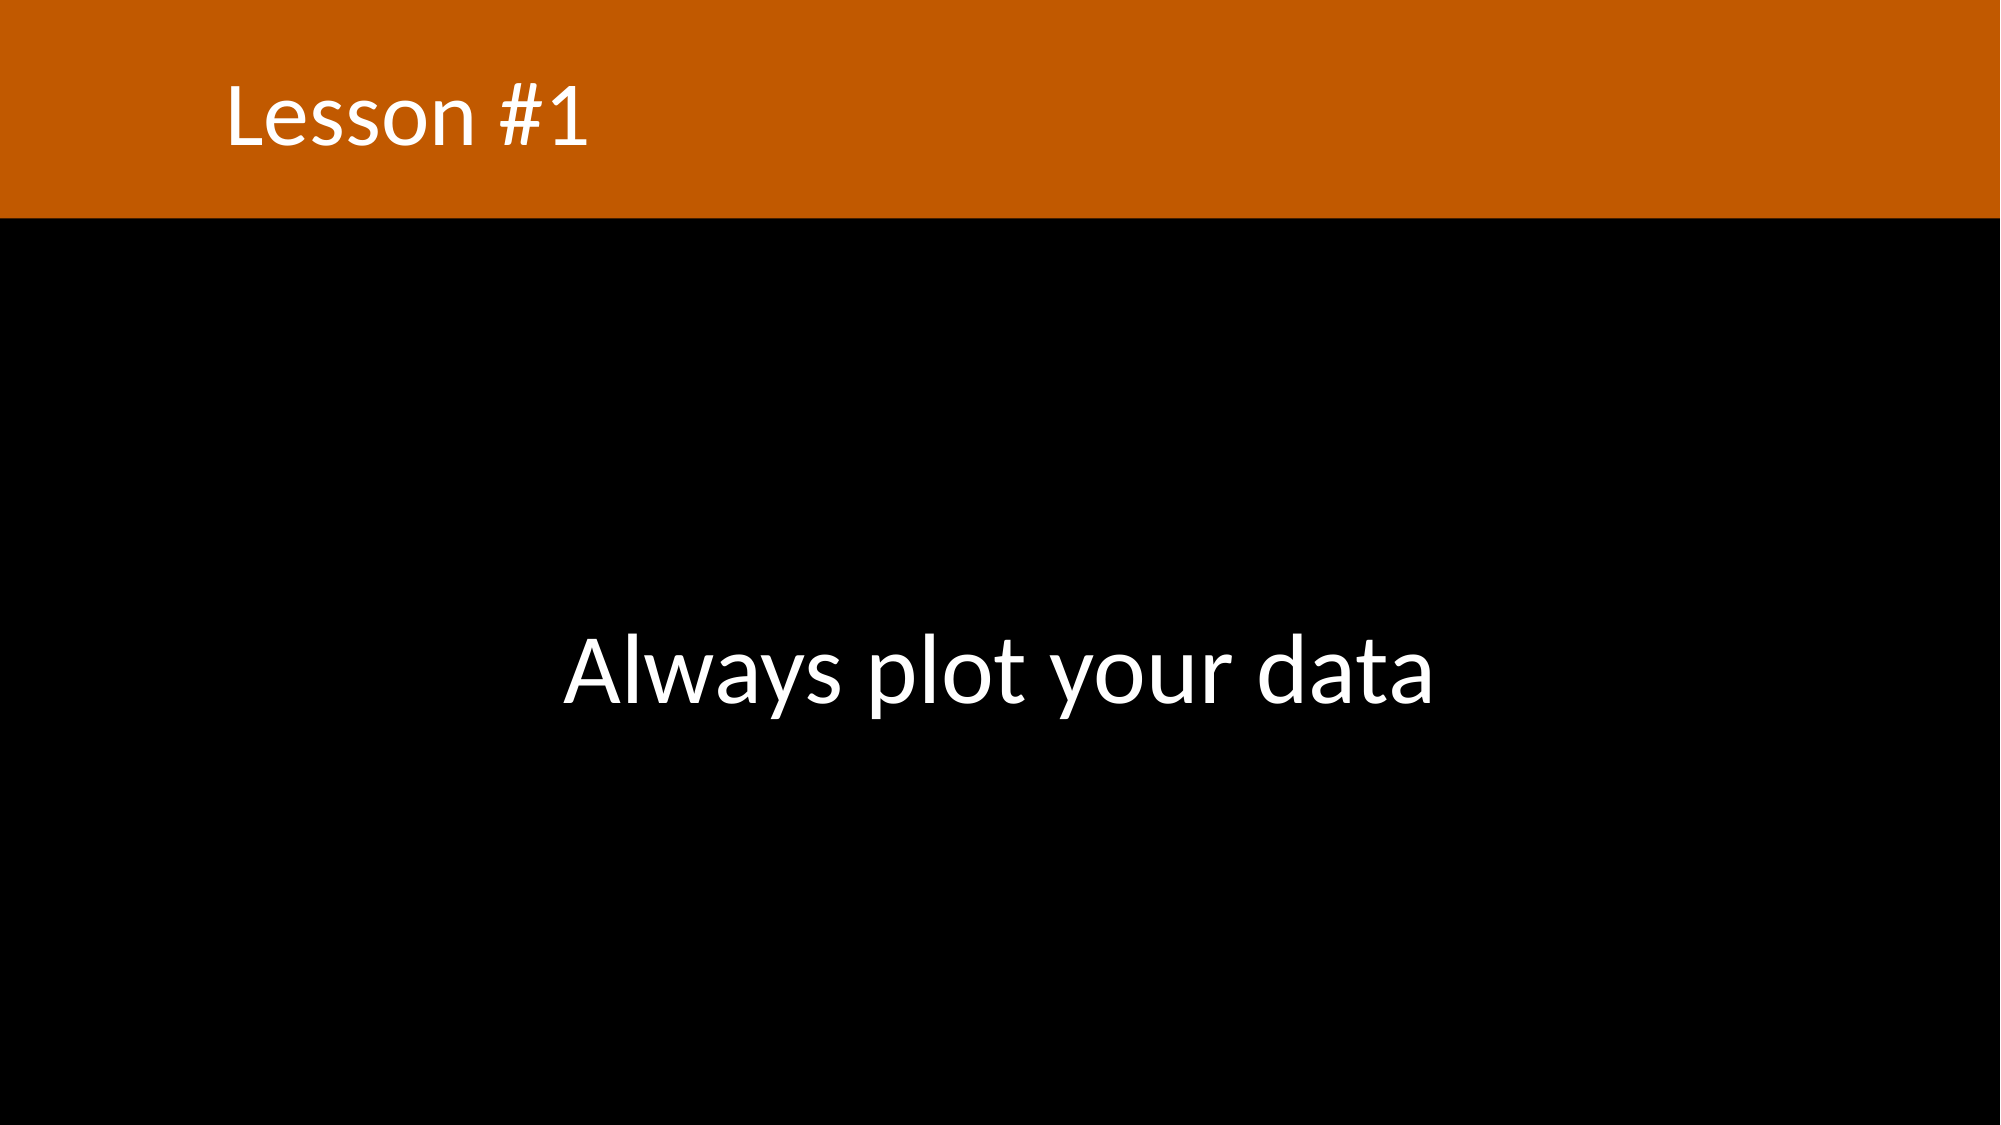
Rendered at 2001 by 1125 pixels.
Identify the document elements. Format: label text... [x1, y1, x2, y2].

text_box Always plot your data [0, 596, 2000, 732]
text_box [0, 0, 2000, 219]
text_box Lesson #1 [210, 17, 2000, 201]
